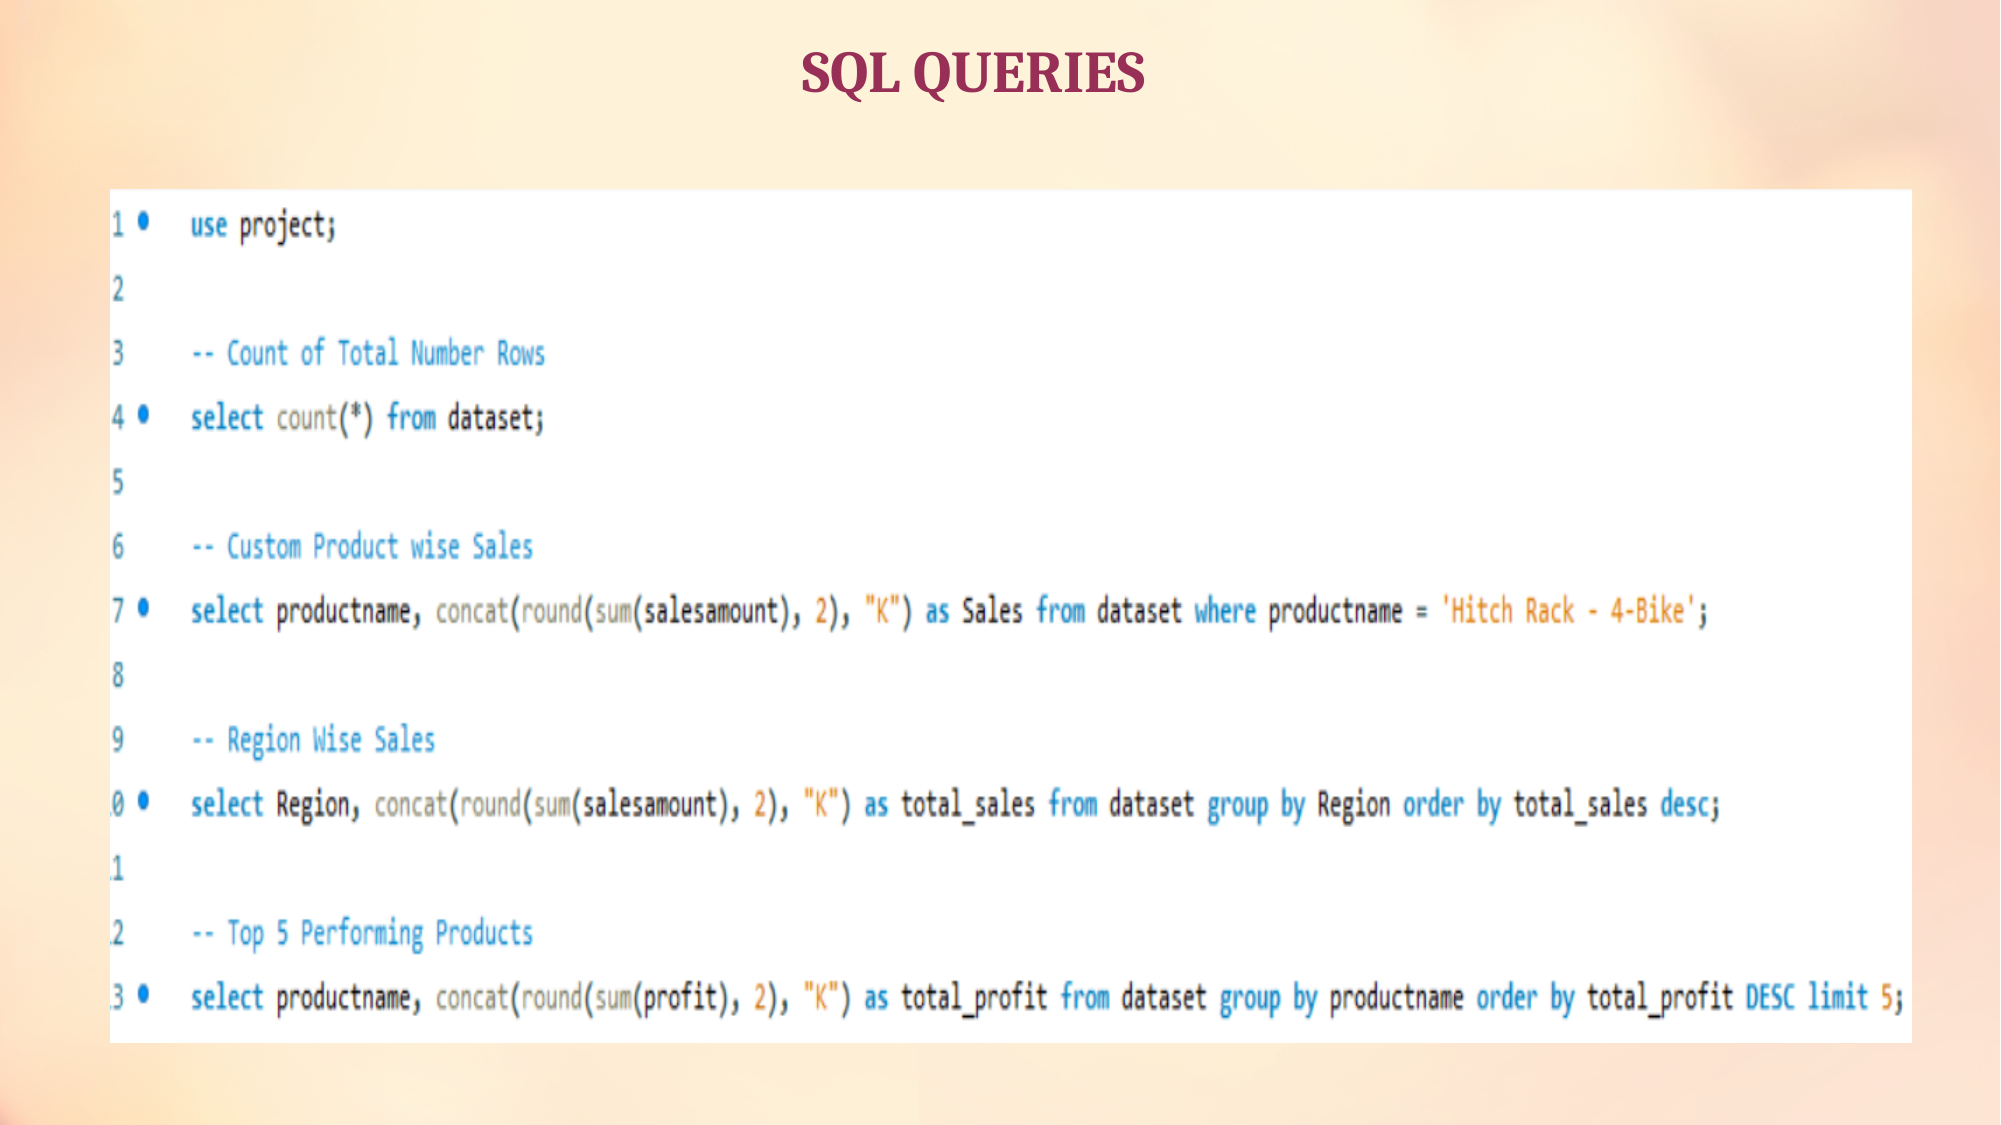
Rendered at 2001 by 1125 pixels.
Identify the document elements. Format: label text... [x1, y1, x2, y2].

picture [0, 0, 2001, 1125]
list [110, 189, 1912, 1043]
title SQL QUERIES [148, 32, 1799, 113]
